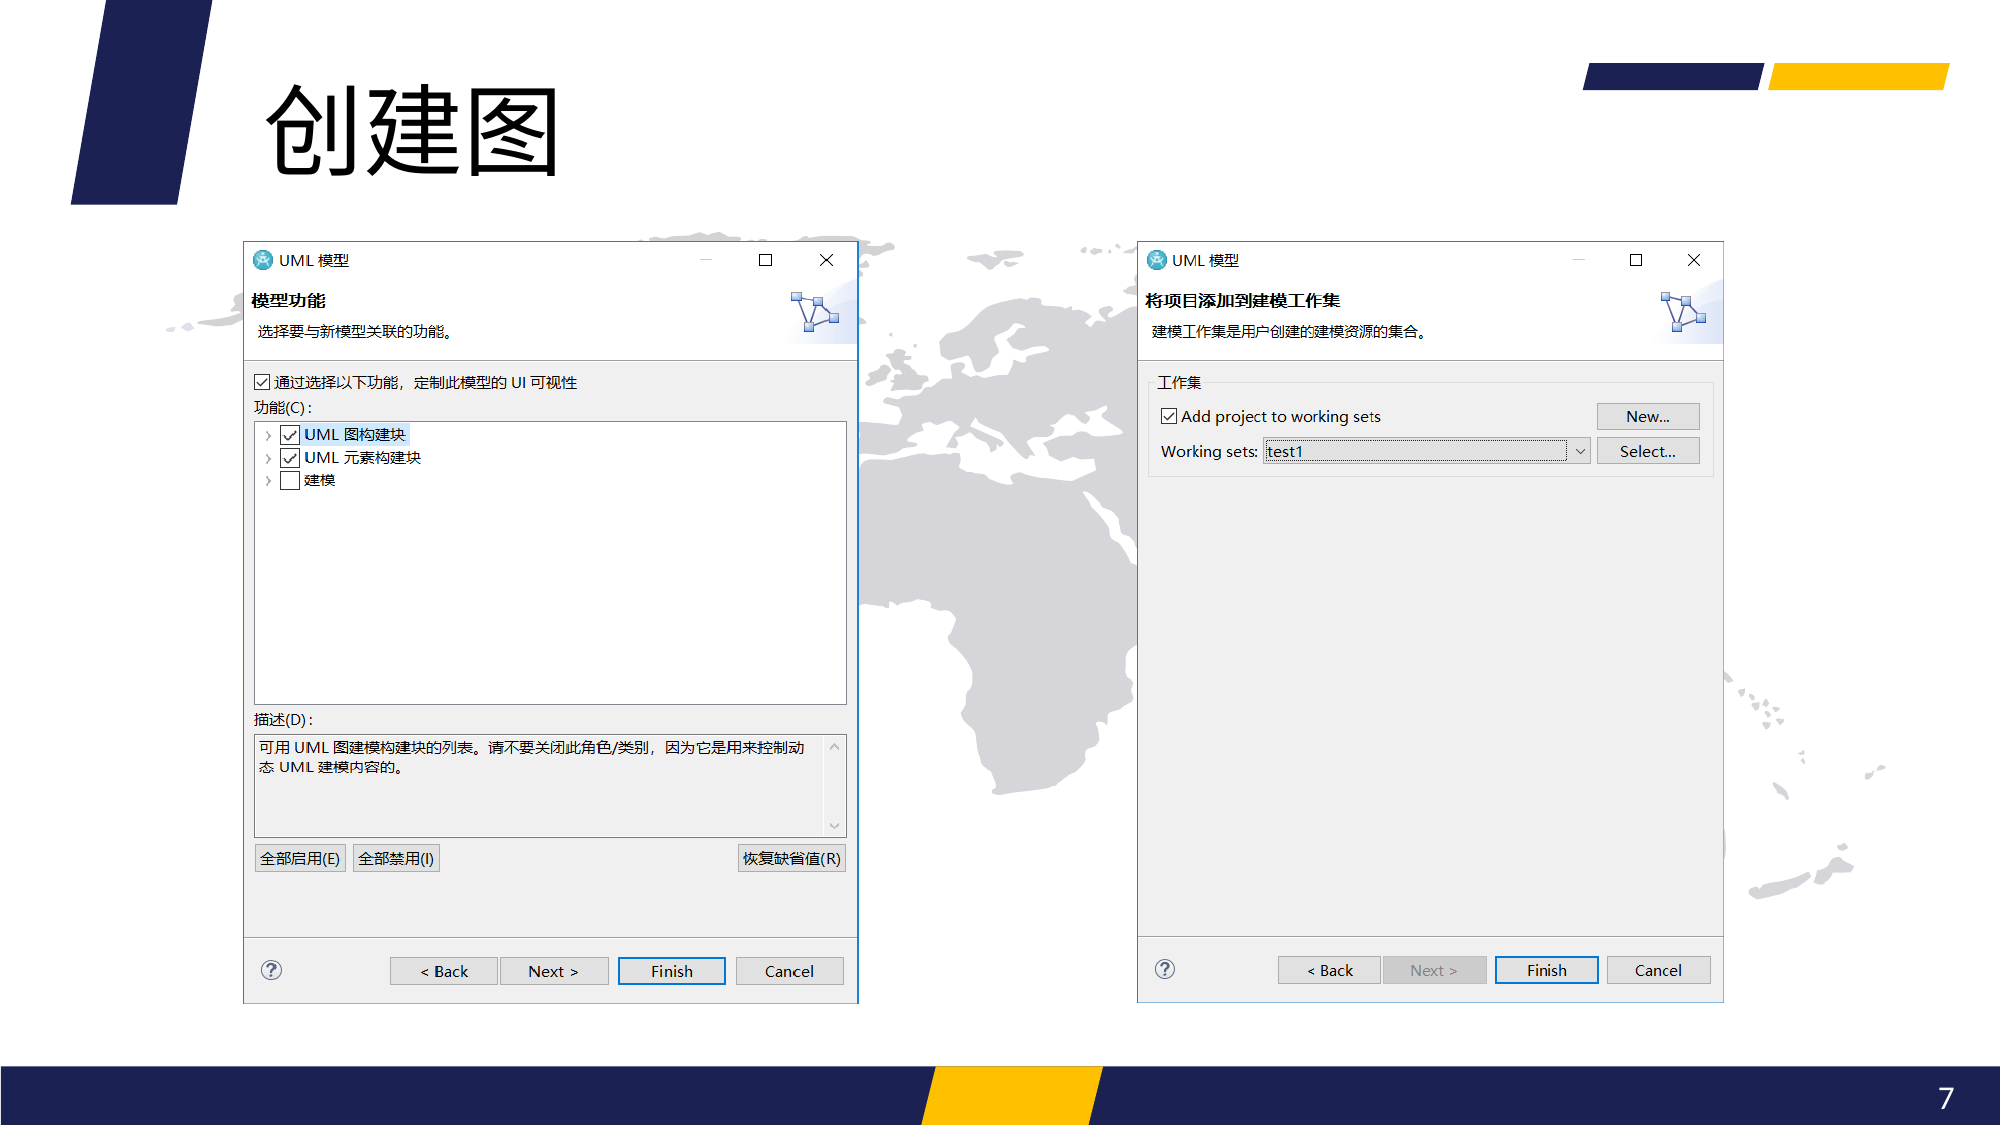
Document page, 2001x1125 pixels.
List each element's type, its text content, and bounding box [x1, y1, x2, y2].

text_box 创建图 [244, 58, 2000, 199]
slide_number 7 [1503, 1065, 1970, 1125]
text_box [919, 1064, 1106, 1125]
text_box [0, 1064, 935, 1125]
picture [242, 241, 859, 1004]
text_box [1091, 1064, 2000, 1125]
text_box [68, 0, 215, 207]
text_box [164, 231, 1886, 921]
picture [1137, 241, 1724, 1004]
